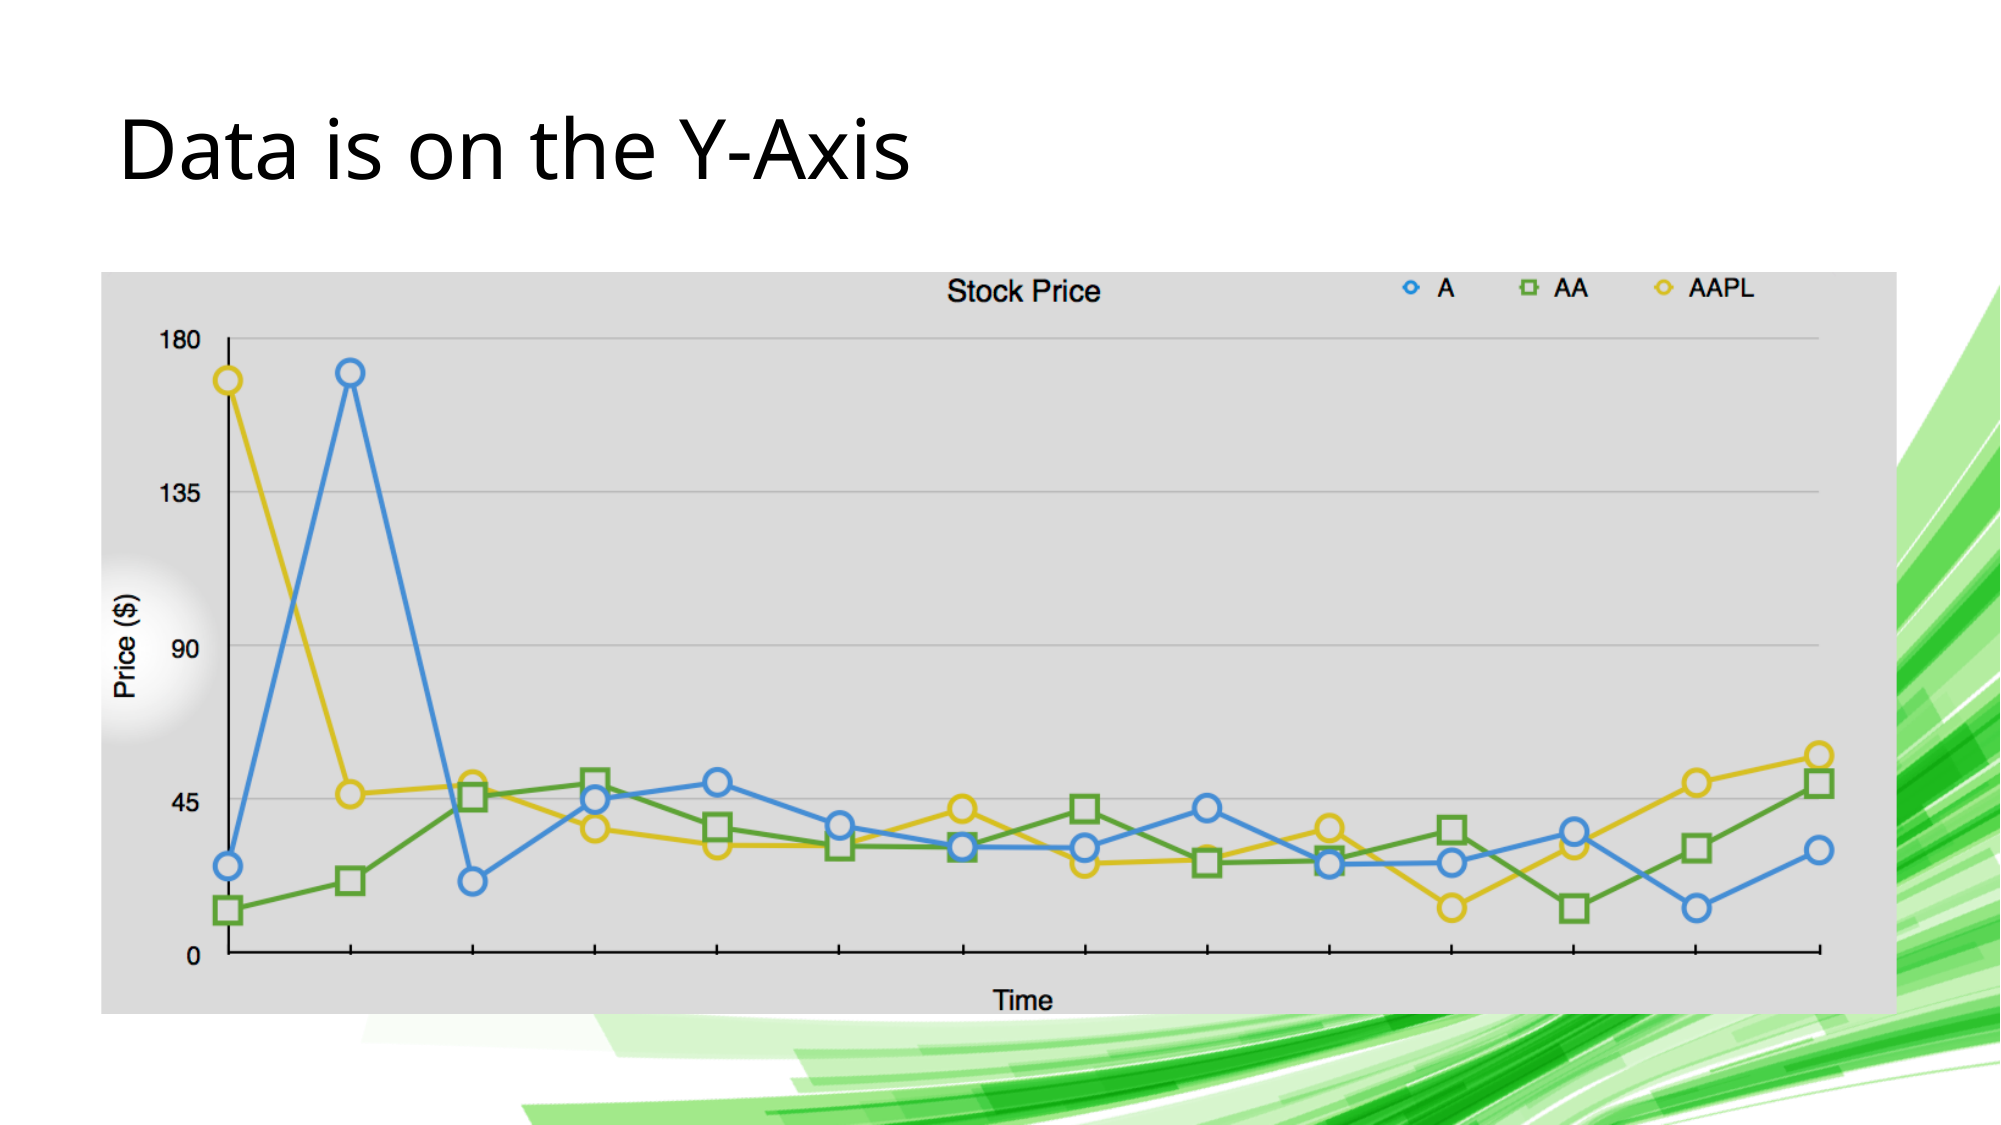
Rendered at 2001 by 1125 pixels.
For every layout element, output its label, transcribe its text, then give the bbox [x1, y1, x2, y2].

title Data is on the Y-Axis [102, 44, 1898, 262]
picture [101, 272, 2000, 1125]
